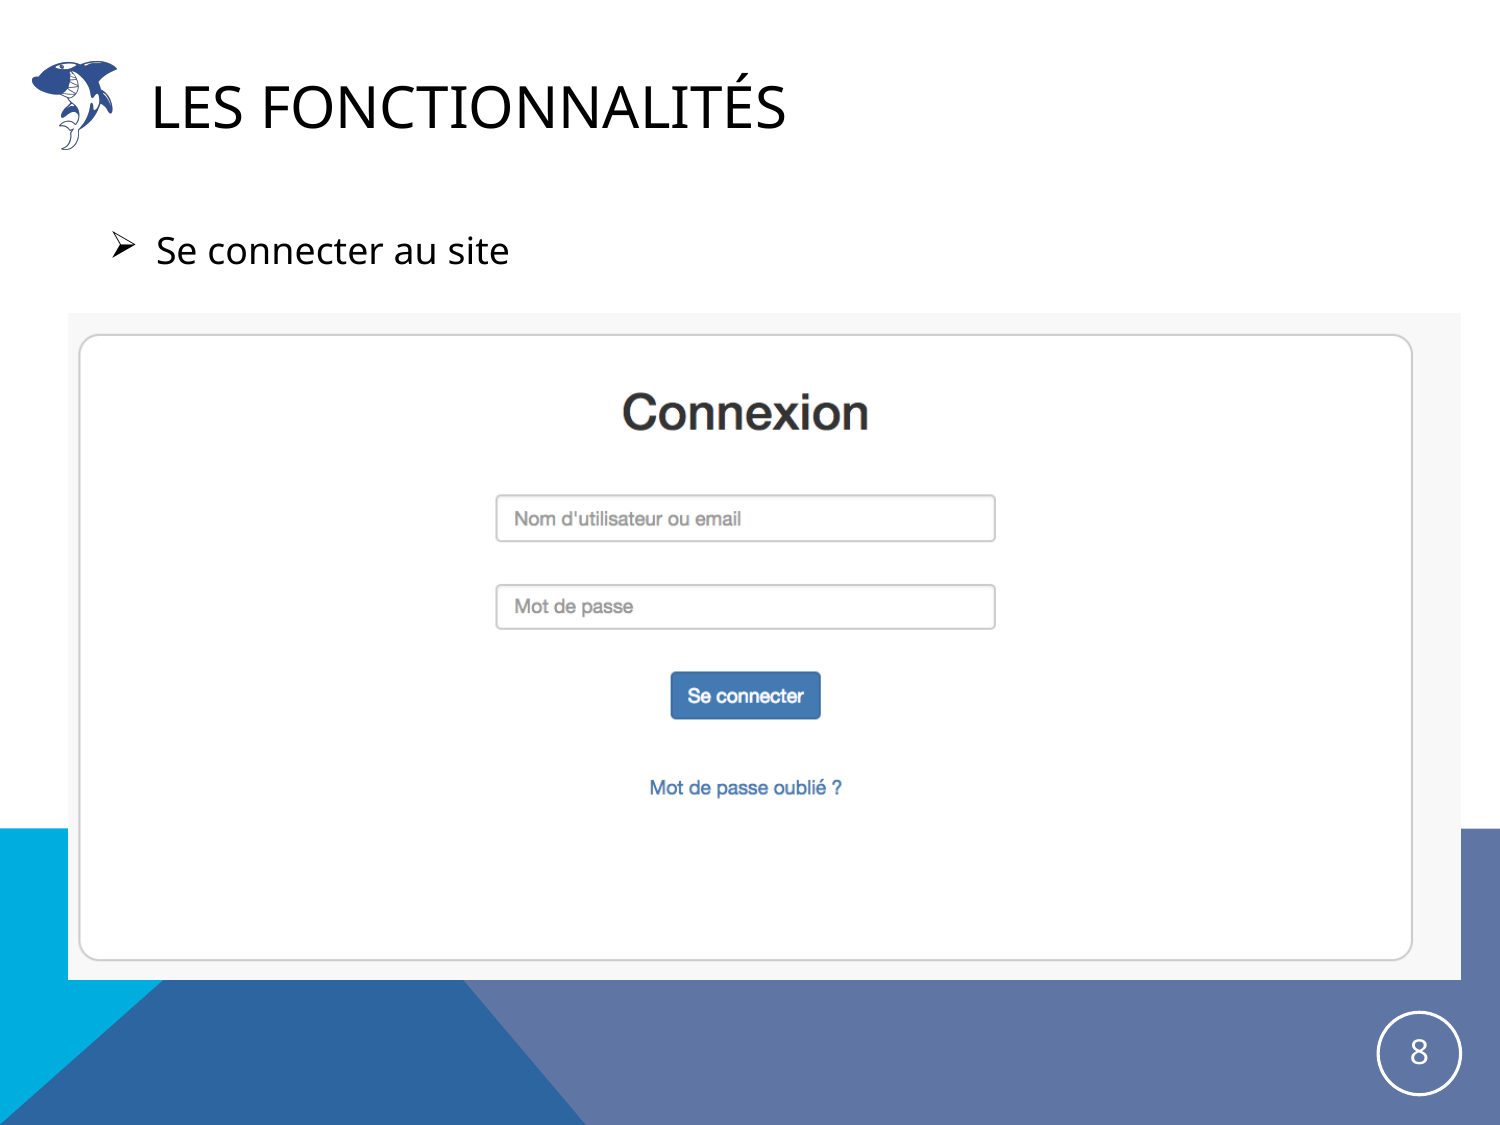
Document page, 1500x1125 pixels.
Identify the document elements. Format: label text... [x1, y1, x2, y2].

picture [30, 61, 120, 151]
title LES FONCTIONNALITÉS [135, 60, 1369, 150]
text_box Se connecter au site [94, 220, 1410, 280]
picture [68, 312, 1461, 981]
slide_number 8 [1376, 1010, 1463, 1097]
